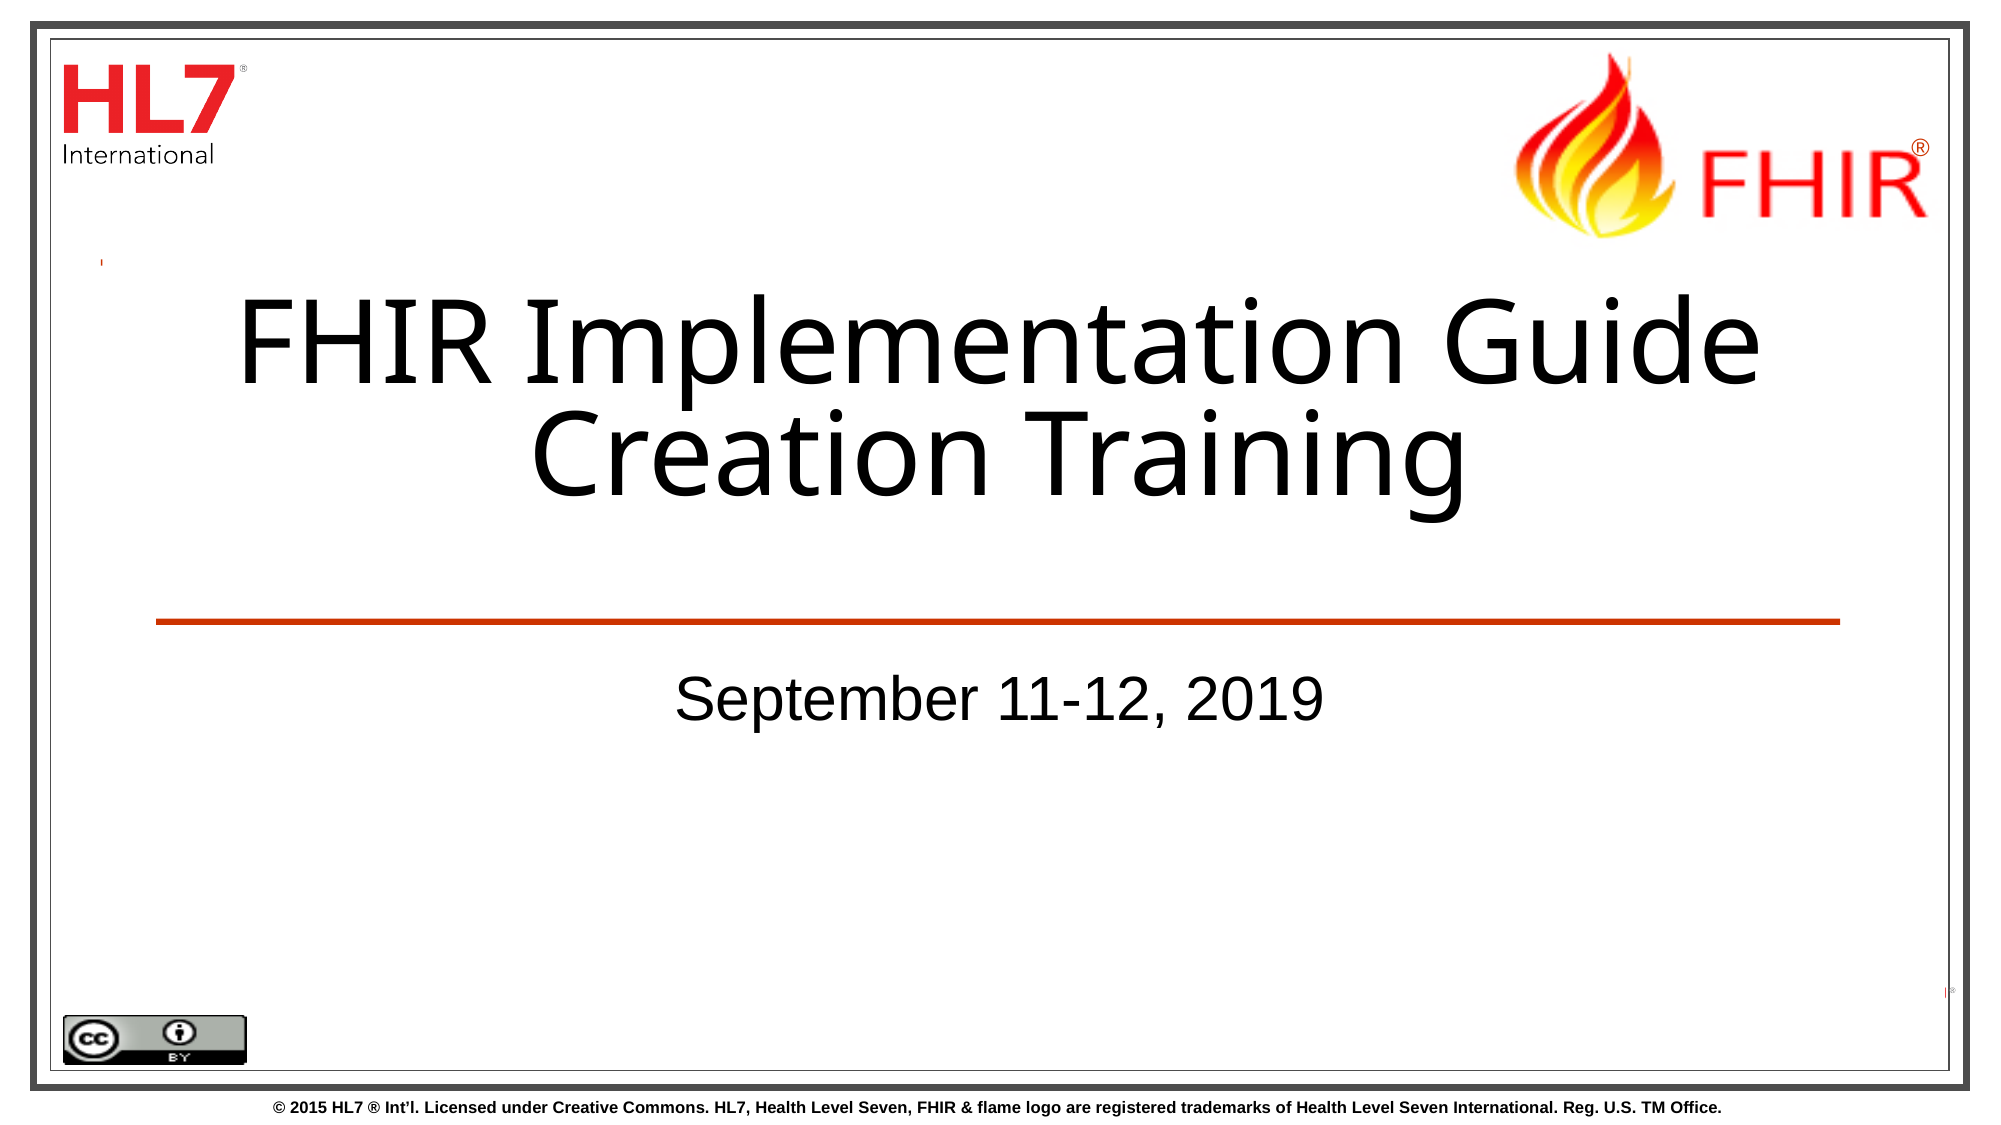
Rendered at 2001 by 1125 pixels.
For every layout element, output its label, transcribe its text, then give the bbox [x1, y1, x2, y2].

subtitle September 11-12, 2019 [300, 650, 1700, 958]
picture [1771, 937, 1999, 1114]
title FHIR Implementation Guide Creation Training [156, 193, 1844, 619]
picture [63, 1015, 247, 1065]
picture [7, 0, 304, 229]
picture [1498, 42, 1944, 249]
